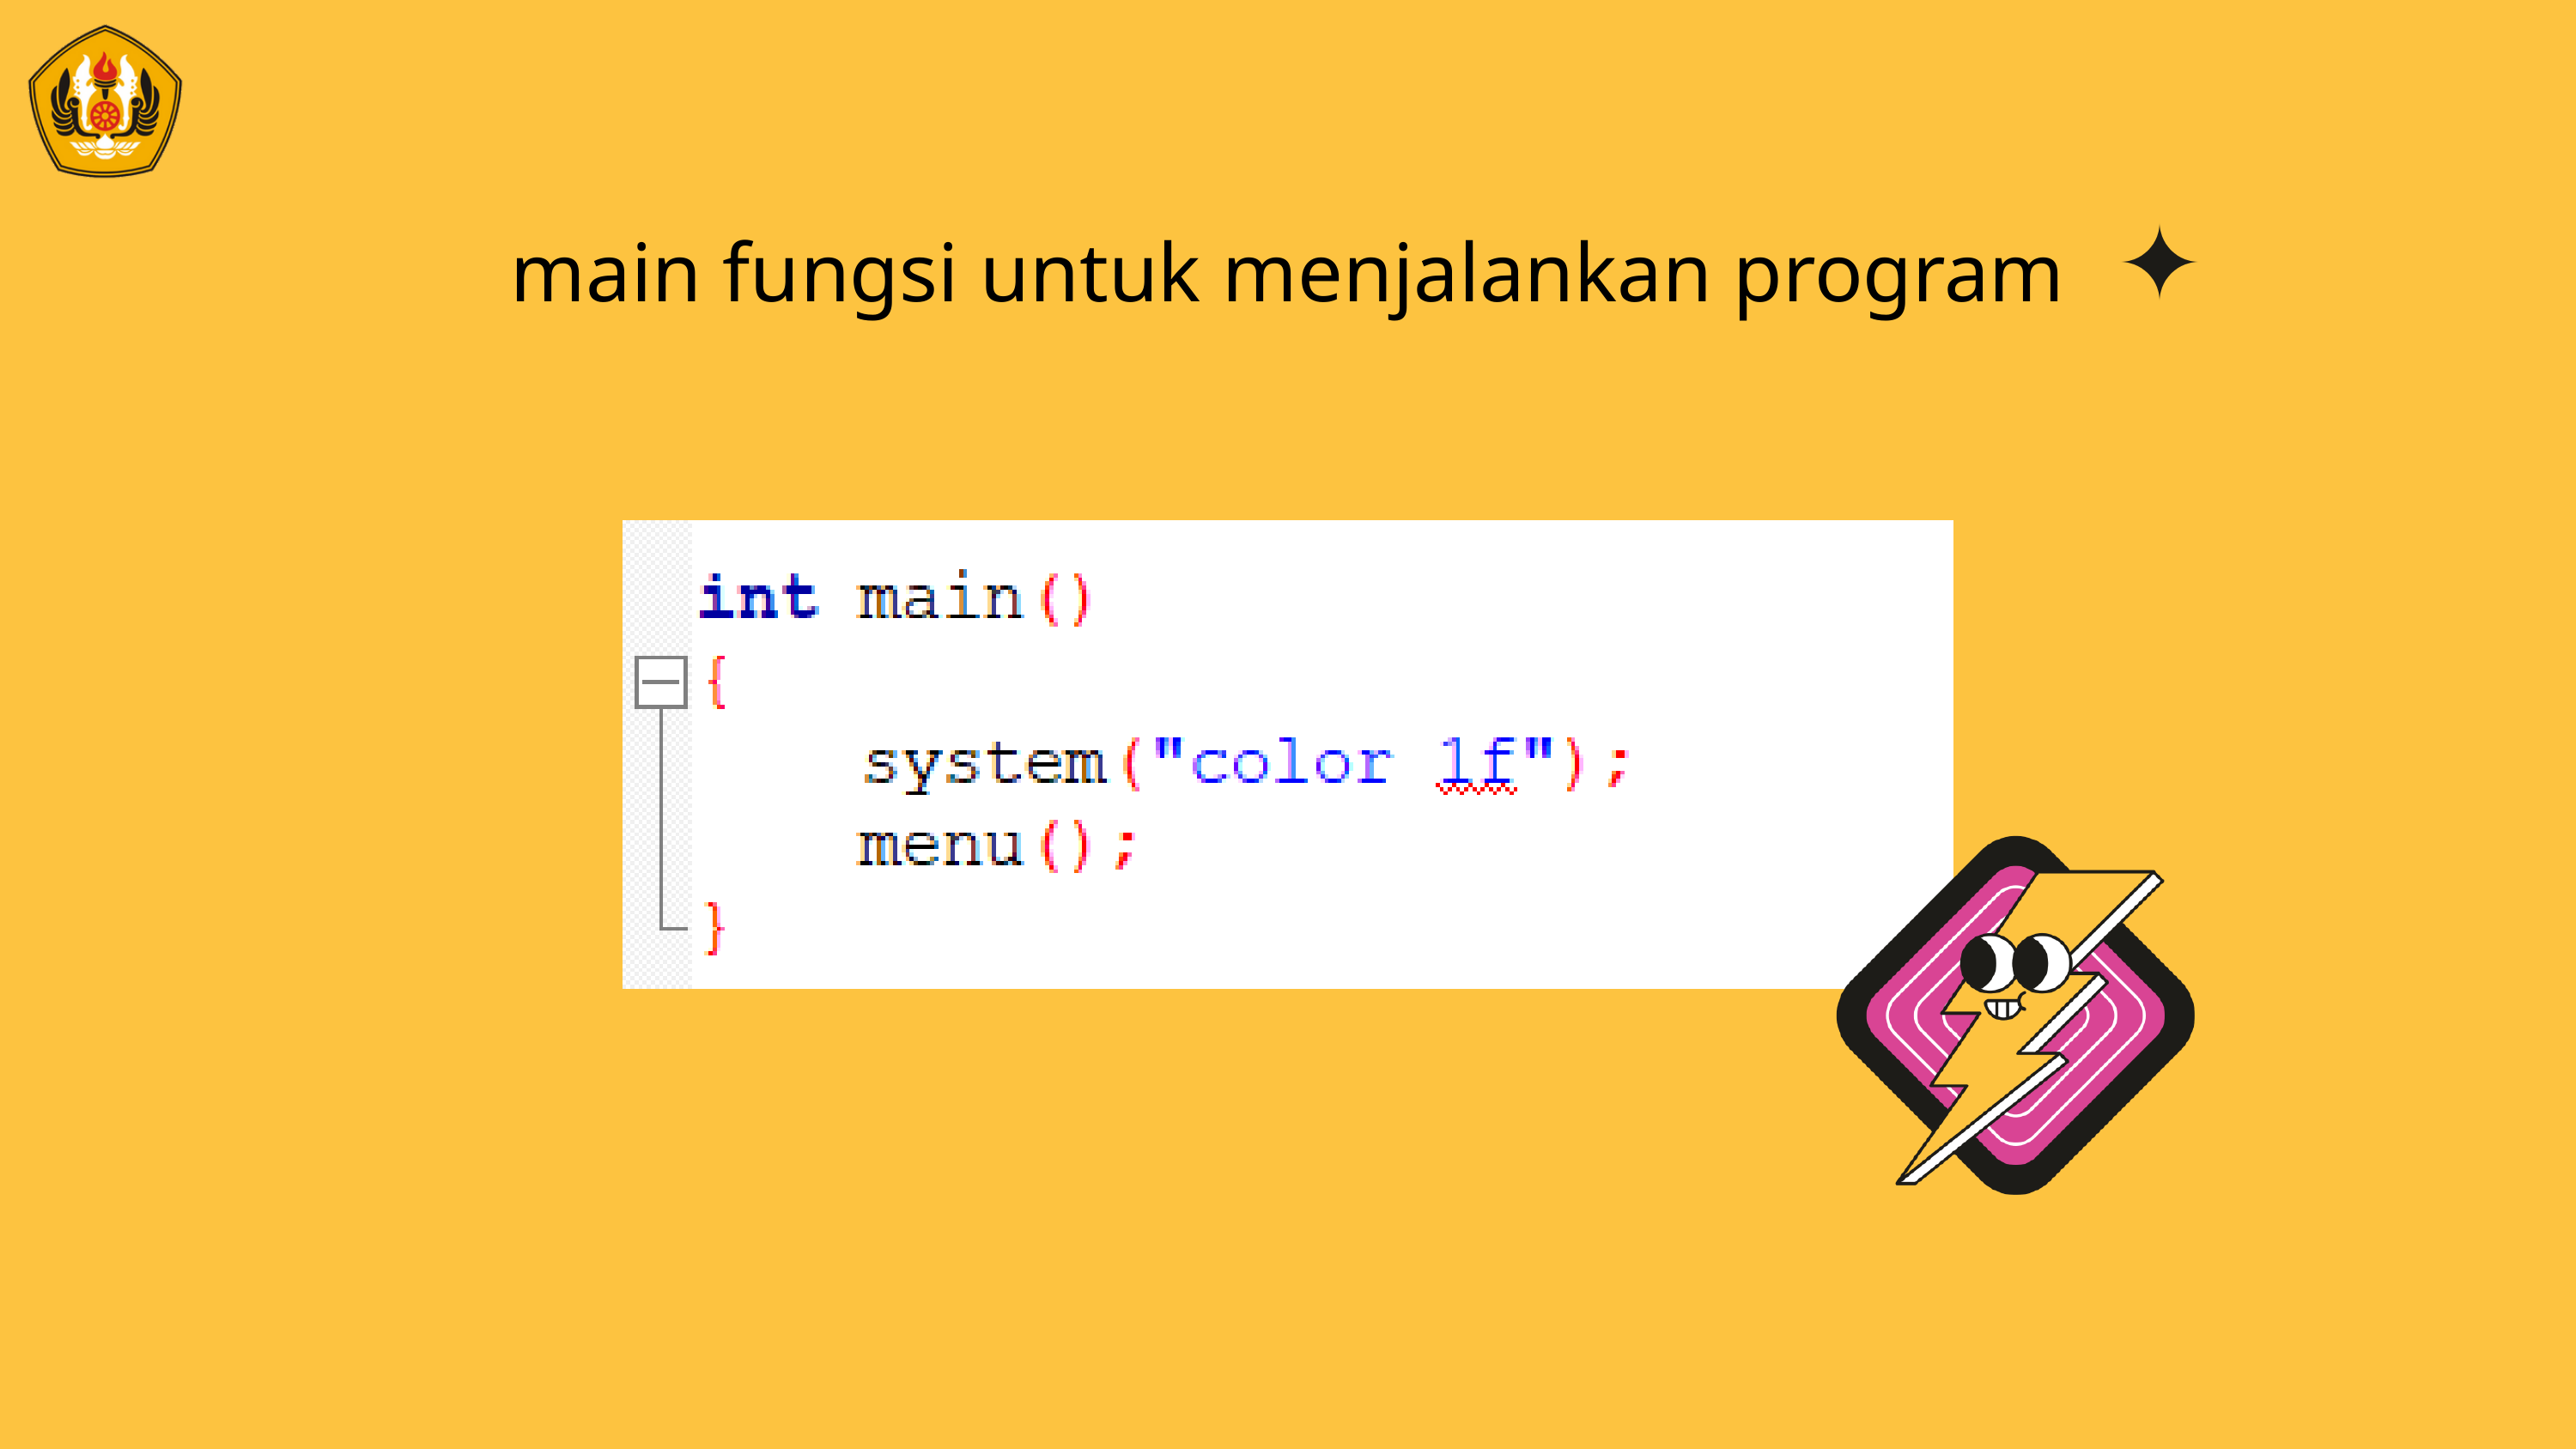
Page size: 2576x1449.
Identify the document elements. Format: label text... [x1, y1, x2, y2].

picture [6, 15, 204, 187]
picture [623, 520, 2199, 1199]
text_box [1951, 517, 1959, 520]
text_box Menu laporan dan penarikan setor [0, 13, 210, 197]
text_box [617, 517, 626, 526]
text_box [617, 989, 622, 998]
picture [2120, 222, 2199, 301]
text_box main fungsi untuk menjalankan program [144, 221, 2432, 318]
text_box Menu laporan dan penarikan setor [1825, 828, 2204, 1209]
